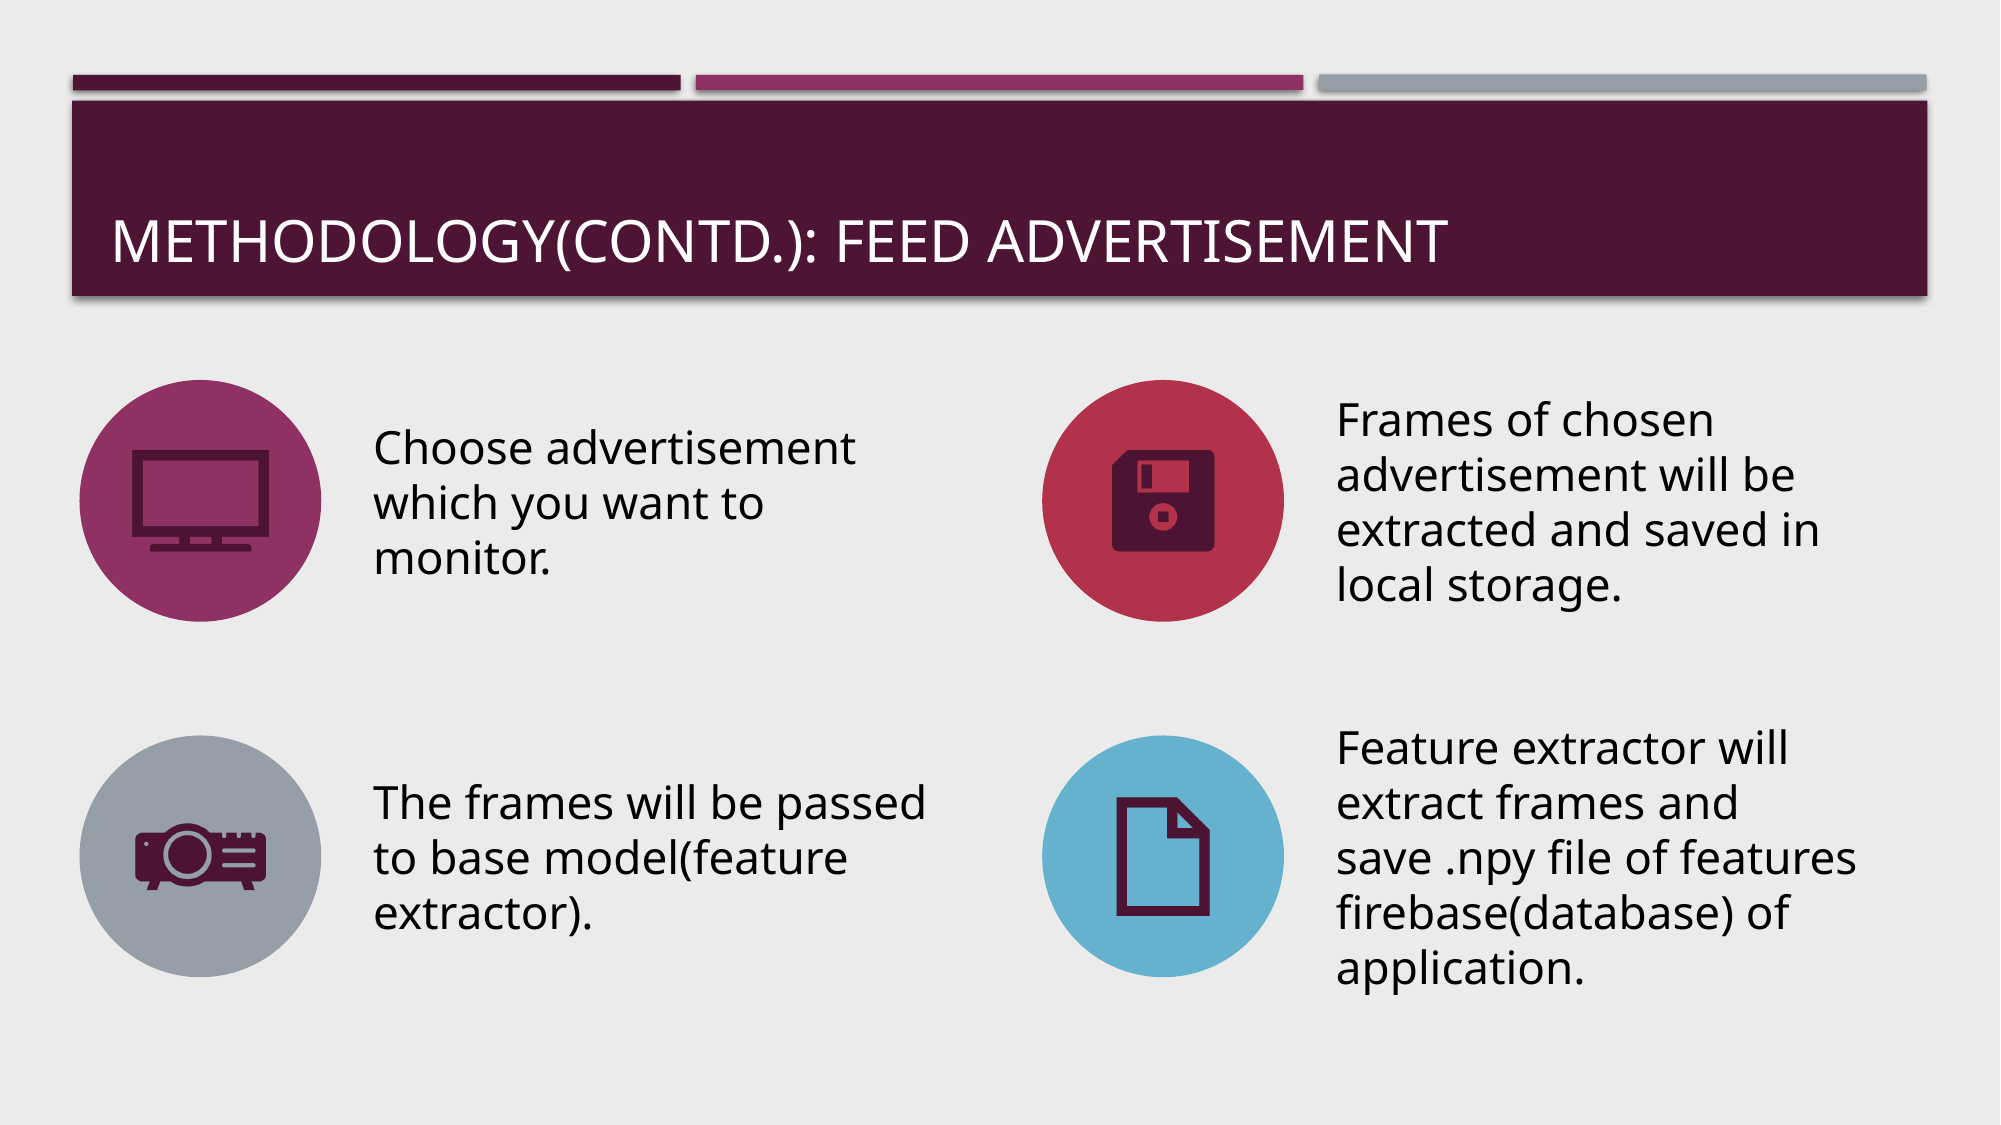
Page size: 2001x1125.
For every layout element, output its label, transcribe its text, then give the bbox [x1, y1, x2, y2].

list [74, 343, 1911, 1014]
title Methodology(contd.): Feed Advertisement [95, 115, 1905, 282]
